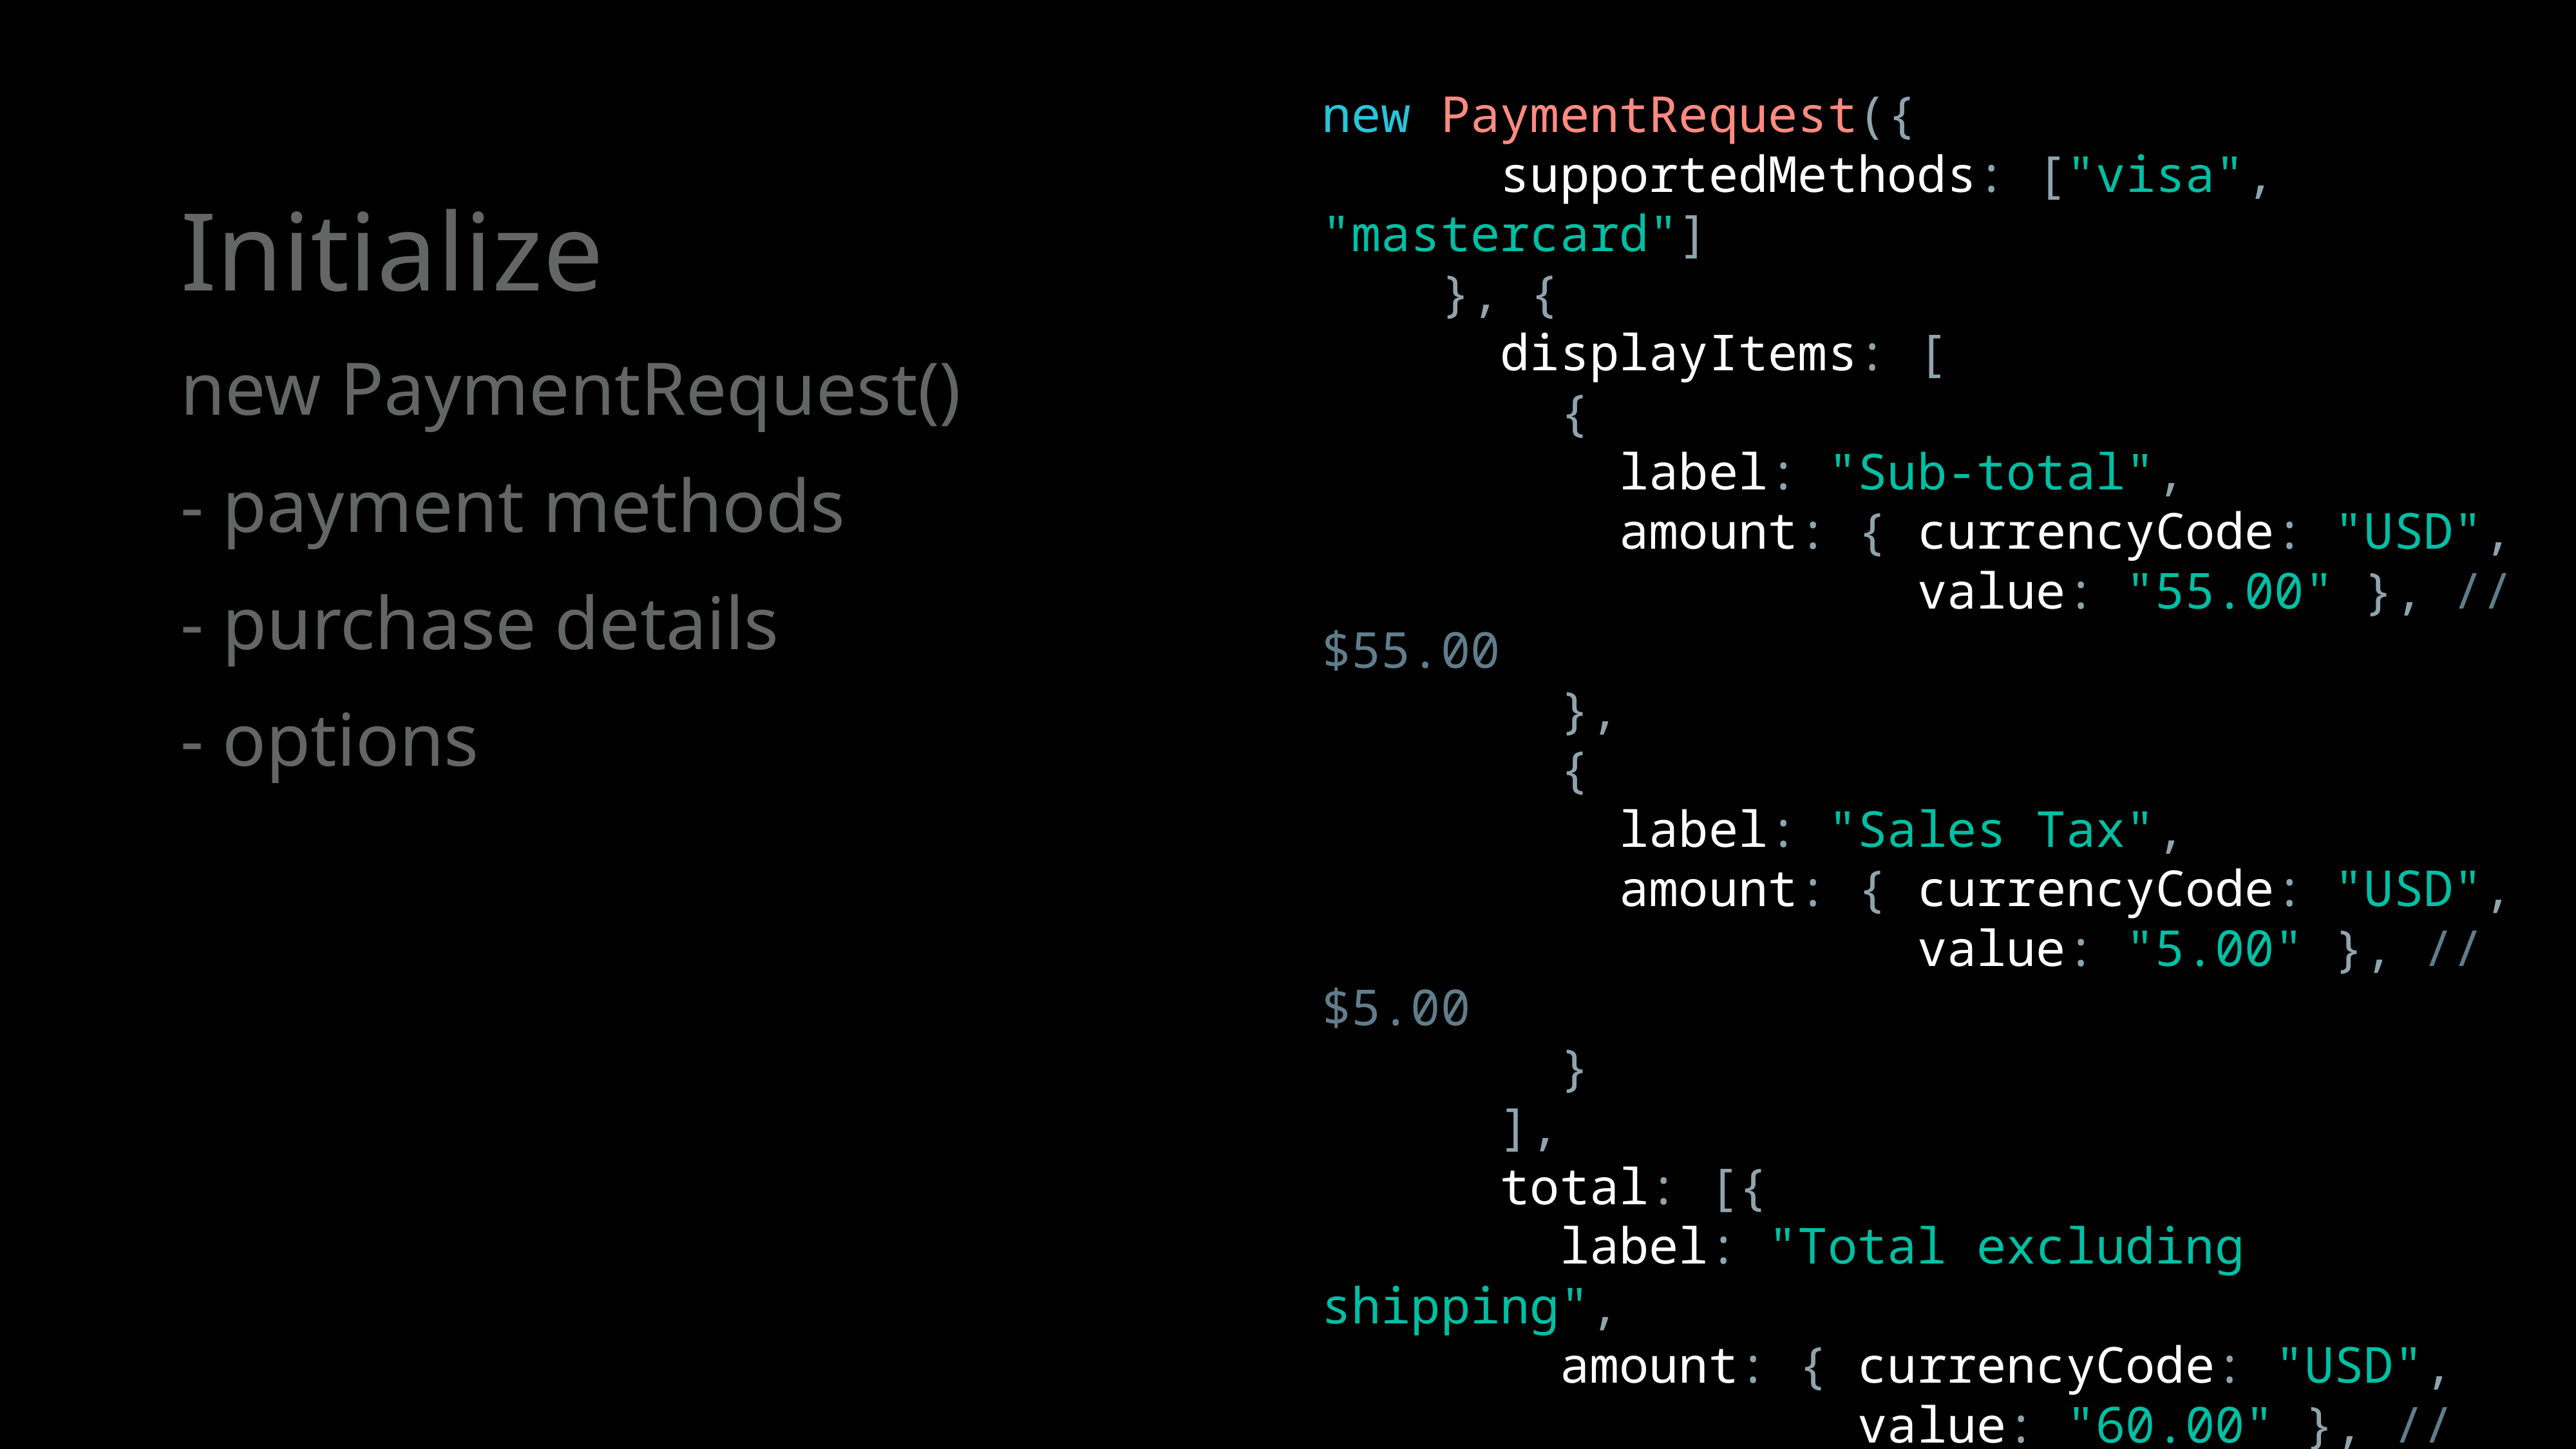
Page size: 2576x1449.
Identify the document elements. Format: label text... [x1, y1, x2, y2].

text_box Initialize new PaymentRequest() - payment methods - purchase details - options [180, 184, 1117, 1169]
text_box new PaymentRequest({ supportedMethods: ["visa", "mastercard"] }, { displayItems: [ { label: "Sub-total", amount: { currencyCode: "USD", value: "55.00" }, // $55.00 }, { label: "Sales Tax", amount: { currencyCode: "USD", value: "5.00" }, // $5.00 } ], total: [{ label: "Total excluding shipping", amount: { currencyCode: "USD", value: "60.00" }, // $60.00 }] }) [1321, 82, 2539, 1416]
